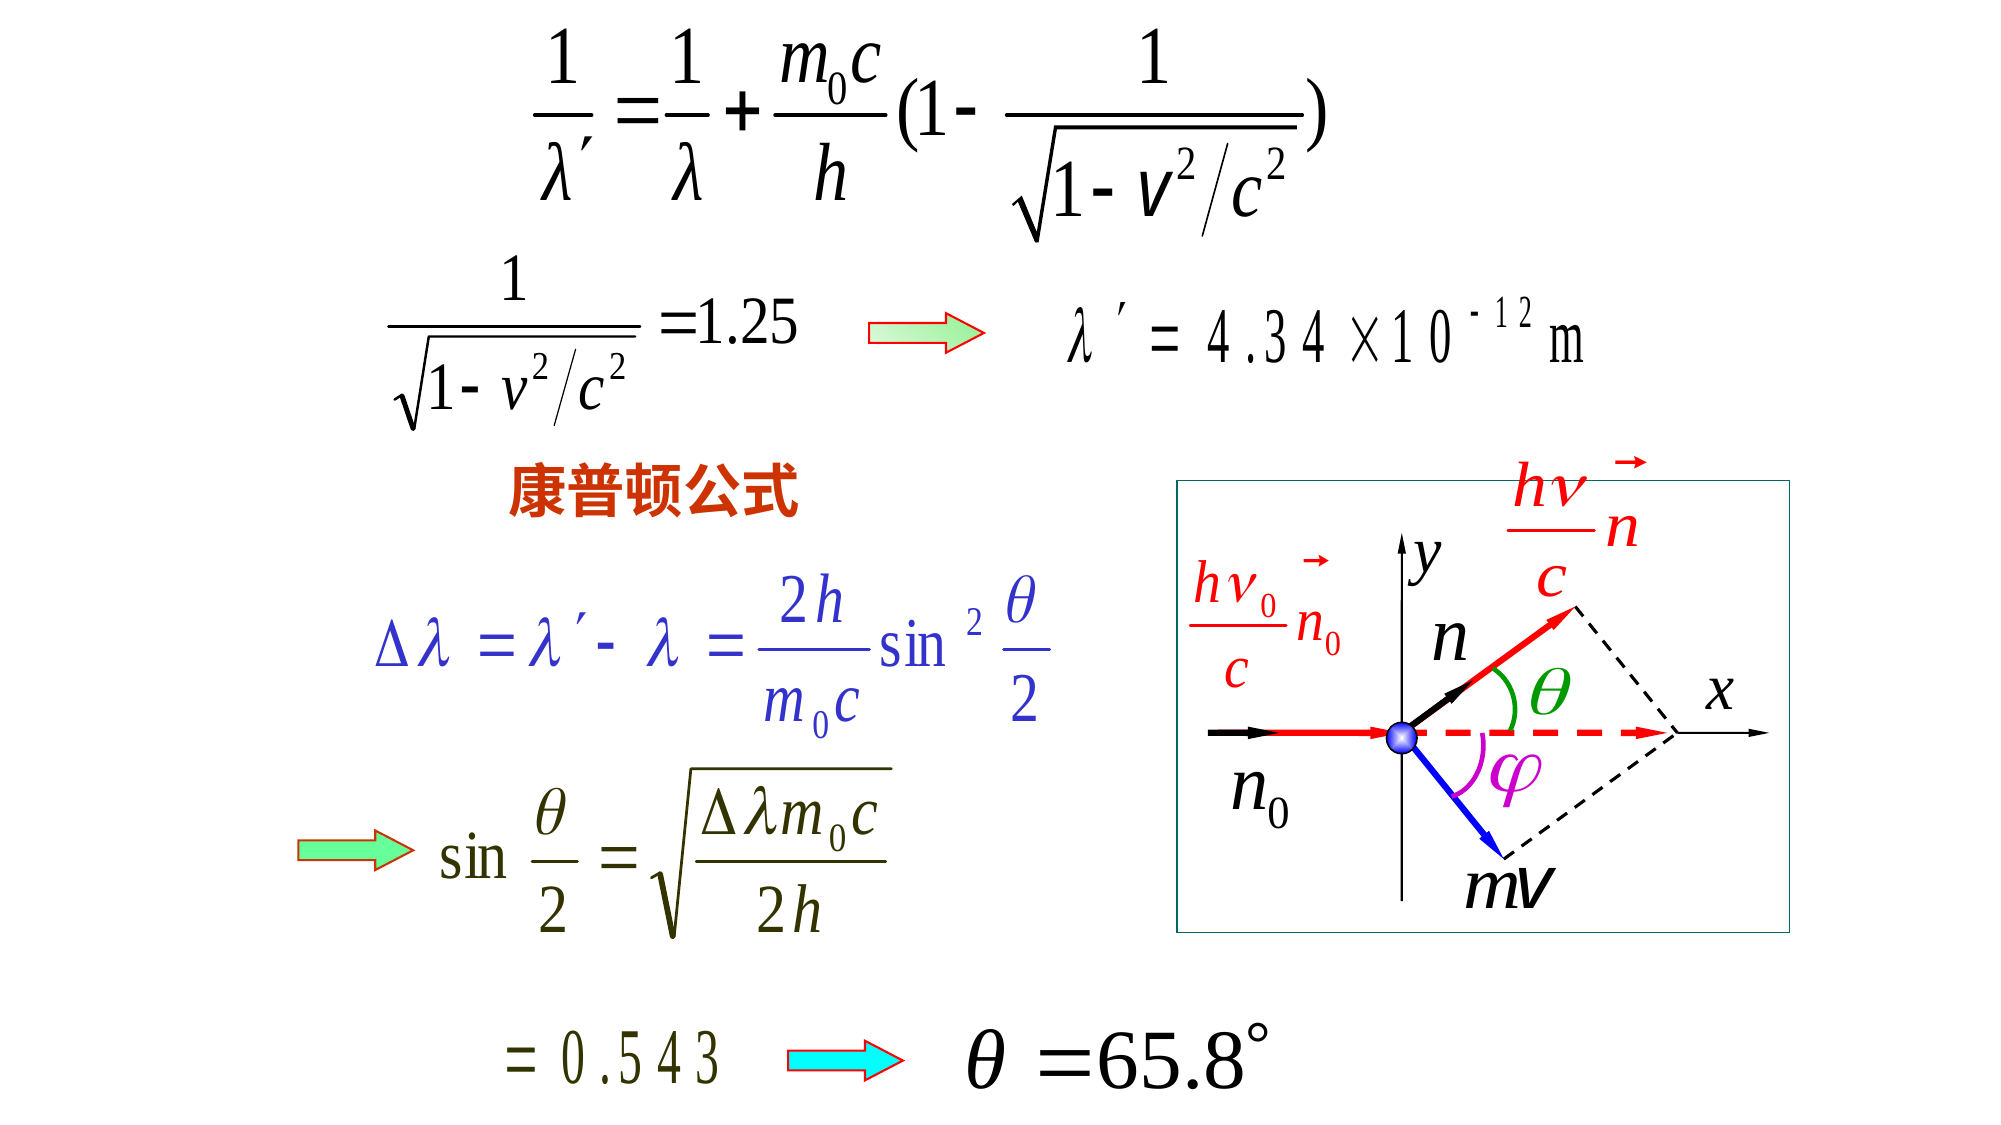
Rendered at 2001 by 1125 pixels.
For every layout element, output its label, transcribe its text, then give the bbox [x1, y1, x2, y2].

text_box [1056, 277, 1617, 378]
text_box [363, 555, 1063, 751]
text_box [954, 1011, 1297, 1111]
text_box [490, 1010, 743, 1098]
text_box [298, 830, 414, 871]
text_box [869, 313, 984, 353]
text_box [788, 1040, 903, 1081]
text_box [522, 4, 1343, 260]
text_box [1176, 444, 1790, 933]
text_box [430, 751, 899, 950]
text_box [378, 235, 809, 446]
text_box 康普顿公式 [493, 446, 815, 532]
